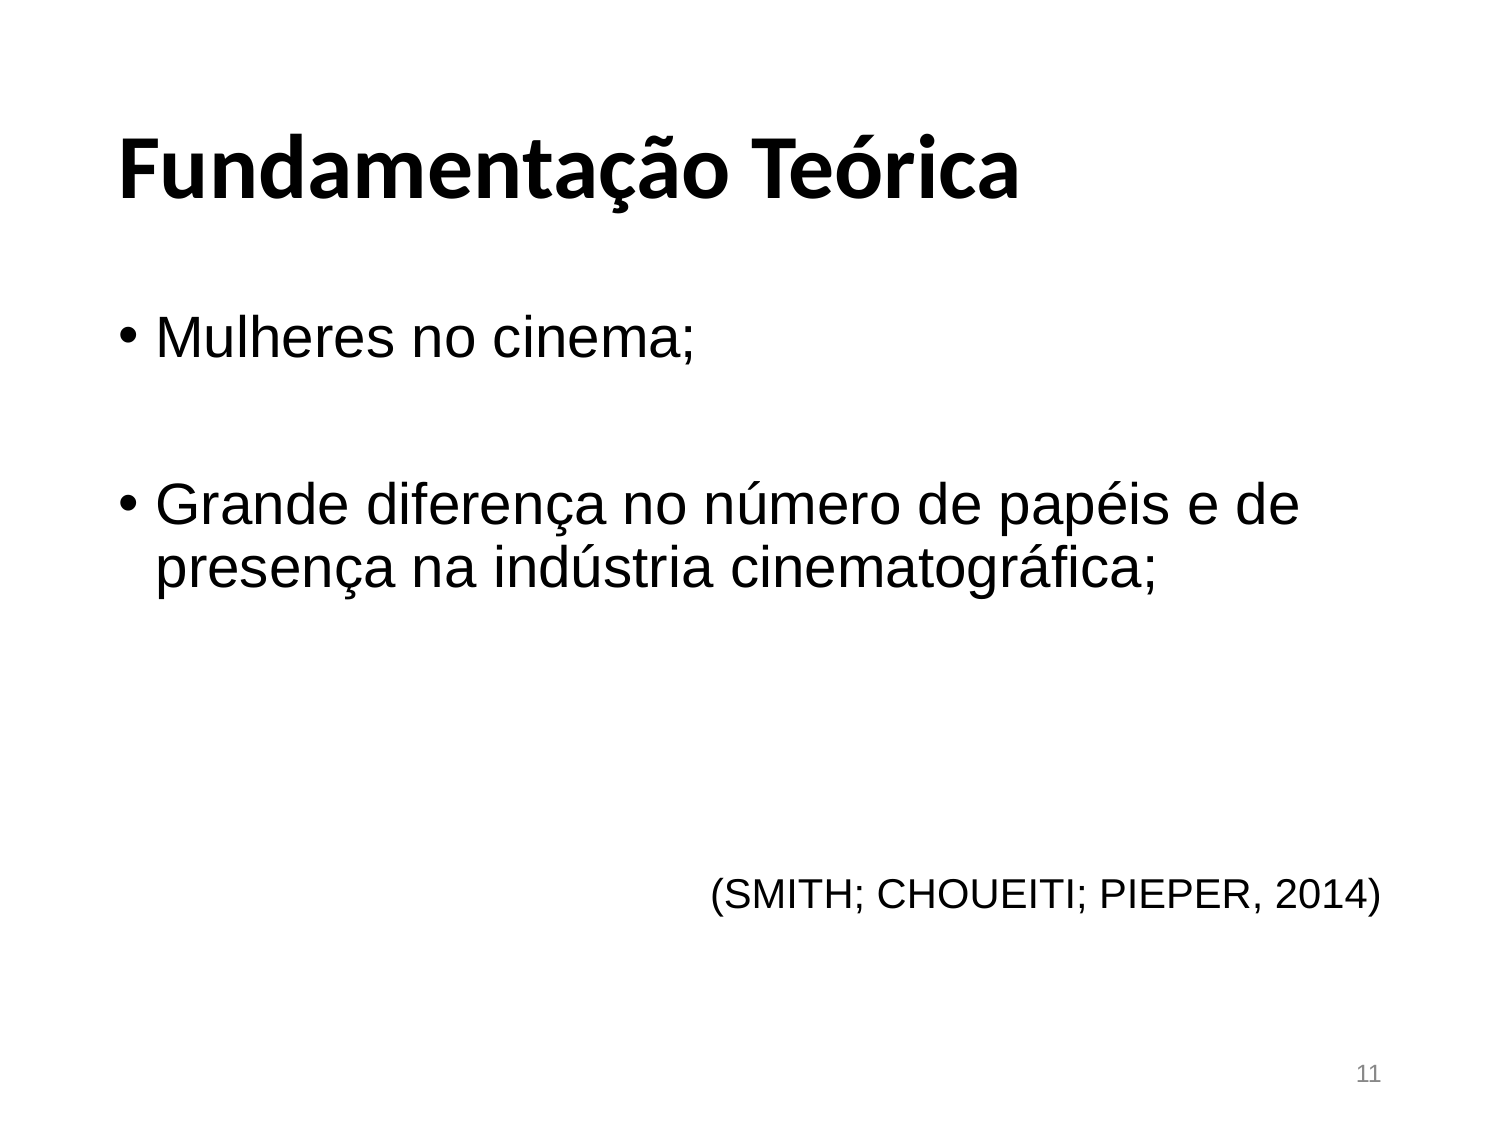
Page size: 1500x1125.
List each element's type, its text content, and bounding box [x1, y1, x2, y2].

slide_number ‹#› [1059, 1042, 1397, 1103]
list Mulheres no cinema; Grande diferença no número de papéis e de presença na indústria cinematográfica; (SMITH; CHOUEITI; PIEPER, 2014) [103, 299, 1397, 1014]
title Fundamentação Teórica [103, 59, 1397, 278]
